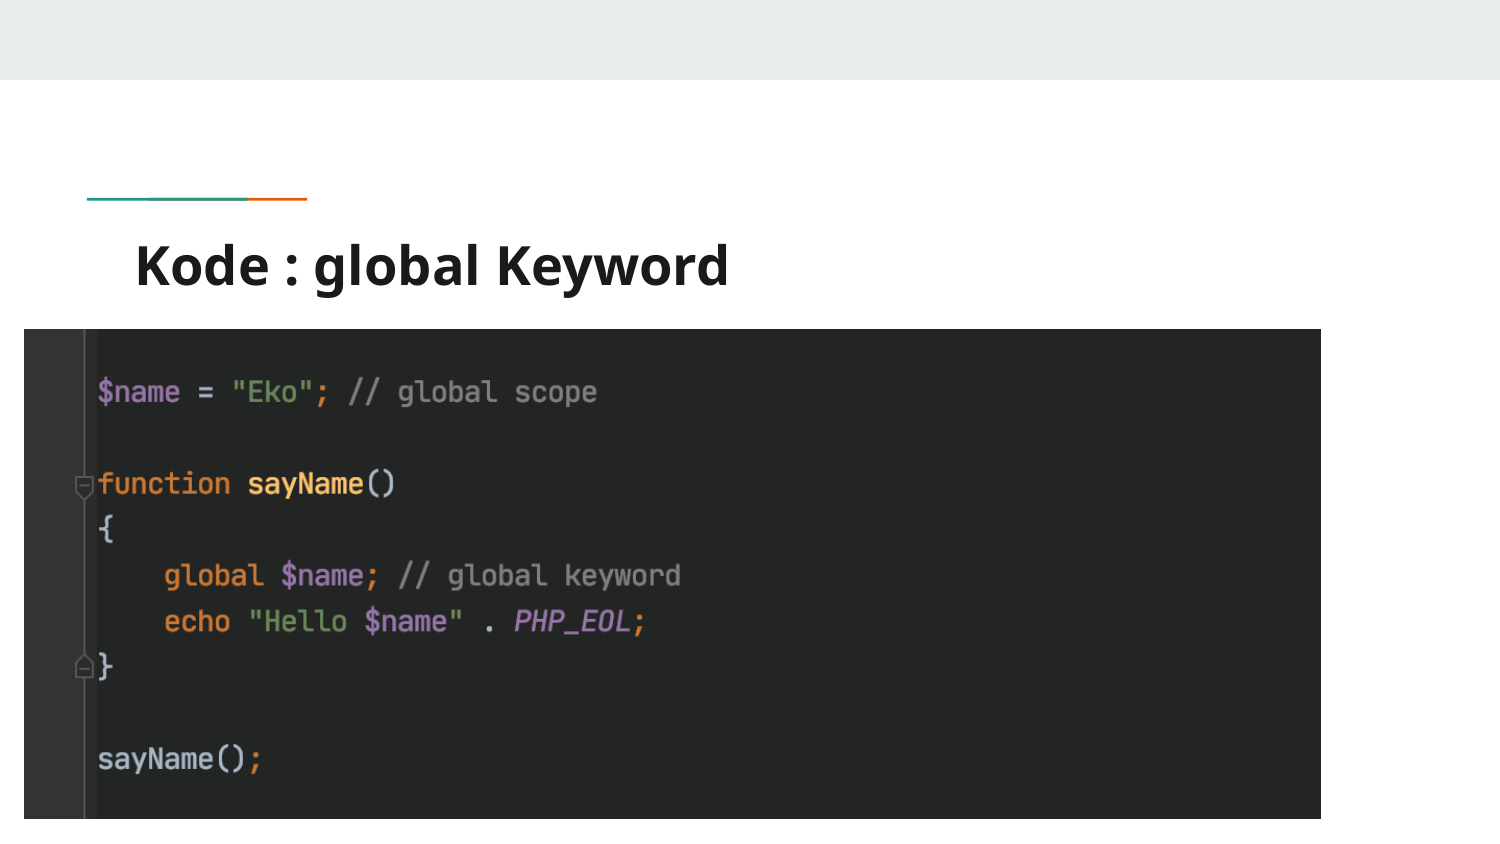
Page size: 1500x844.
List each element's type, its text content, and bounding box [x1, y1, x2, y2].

picture [24, 328, 1322, 819]
title Kode : global Keyword [119, 216, 1381, 305]
